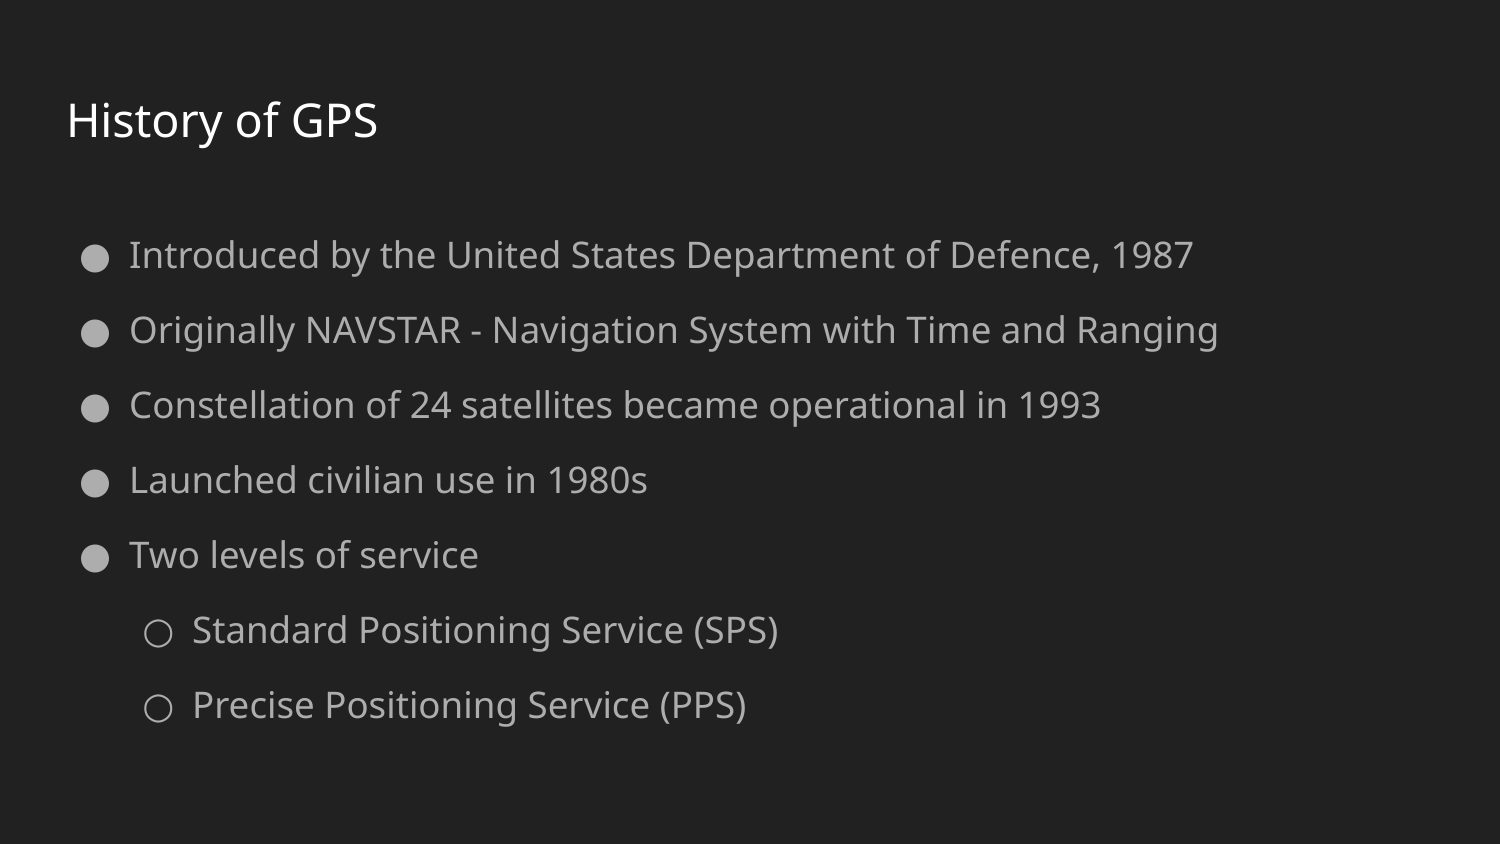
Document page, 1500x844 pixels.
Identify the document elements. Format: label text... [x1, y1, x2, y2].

list Introduced by the United States Department of Defence, 1987 Originally NAVSTAR - Navigation System with Time and Ranging Constellation of 24 satellites became operational in 1993 Launched civilian use in 1980s Two levels of service Standard Positioning Service (SPS) Precise Positioning Service (PPS) [51, 189, 1449, 750]
title History of GPS [51, 72, 1449, 167]
